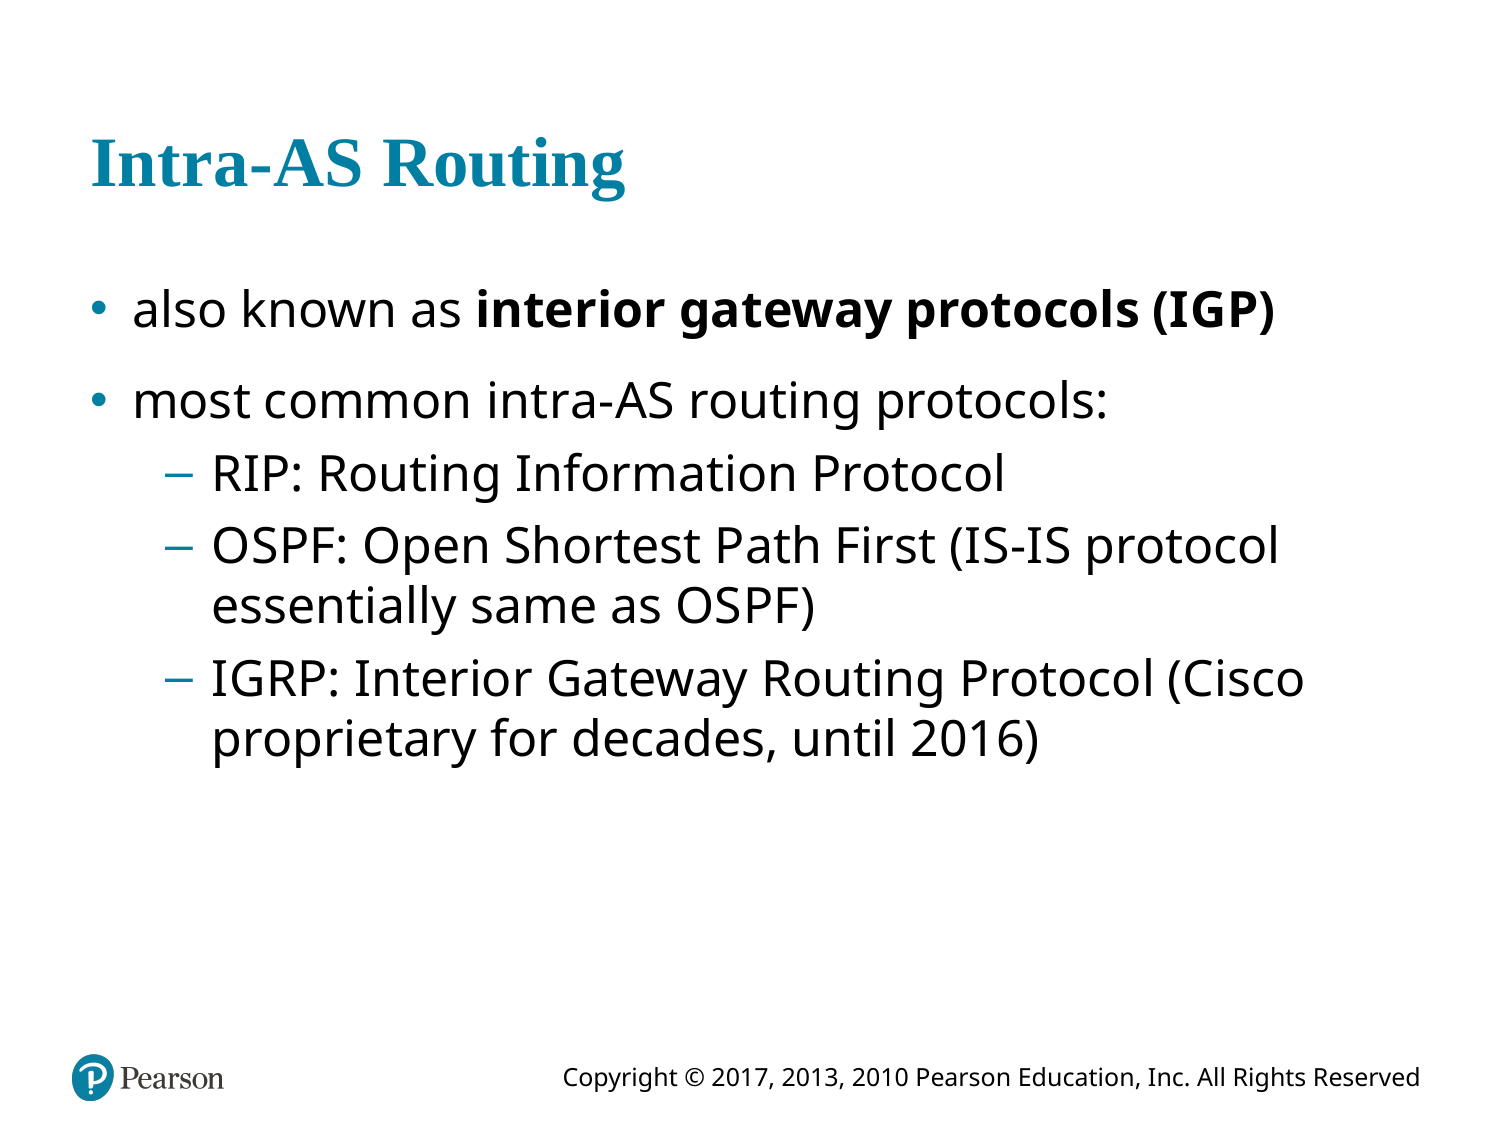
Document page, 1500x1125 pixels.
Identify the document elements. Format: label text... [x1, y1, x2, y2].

list also known as interior gateway protocols (I G P) most common i n t r a - A S routing protocols: R I P: Routing Information Protocol O S P F: Open Shortest Path First (I S - I S protocol essentially same as O S P F) I G R P: Interior Gateway Routing Protocol (Cisco proprietary for decades, until 2016) [75, 262, 1425, 931]
picture [98, 1054, 224, 1101]
picture [80, 1063, 106, 1088]
title I n t r a - A S Routing [75, 0, 1425, 216]
picture [72, 1087, 83, 1101]
picture [72, 1054, 88, 1070]
